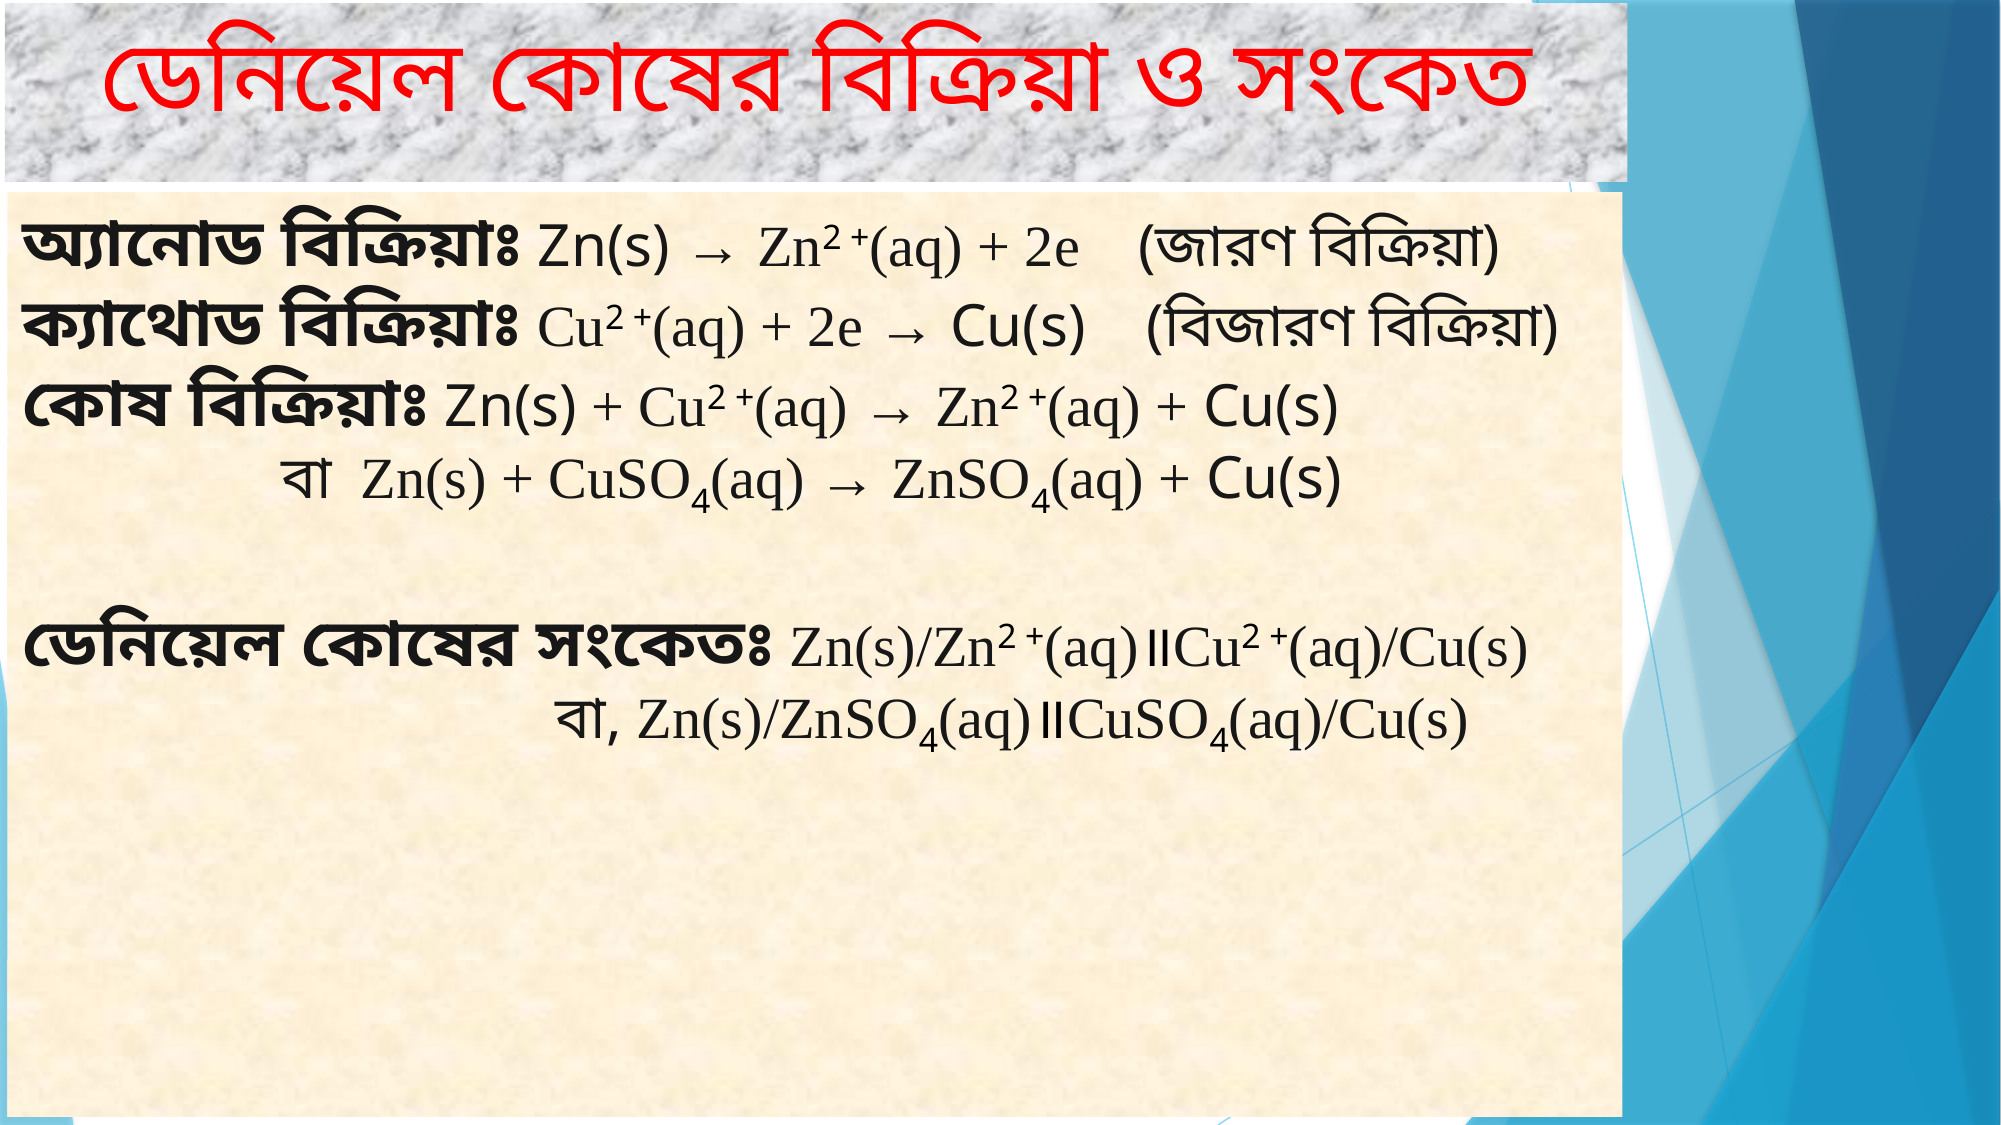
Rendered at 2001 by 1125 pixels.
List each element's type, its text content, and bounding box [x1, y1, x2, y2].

text_box ডেনিয়েল কোষের বিক্রিয়া ও সংকেত [4, 3, 1628, 182]
text_box অ্যানোড বিক্রিয়াঃ Zn(s) → Zn2 +(aq) + 2e (জারণ বিক্রিয়া) ক্যাথোড বিক্রিয়াঃ Cu2 +(aq) + 2e → Cu(s) (বিজারণ বিক্রিয়া) কোষ বিক্রিয়াঃ Zn(s) + Cu2 +(aq) → Zn2 +(aq) + Cu(s) বা Zn(s) + CuSO4(aq) → ZnSO4(aq) + Cu(s) ডেনিয়েল কোষের সংকেতঃ Zn(s)/Zn2 +(aq)॥Cu2 +(aq)/Cu(s) বা, Zn(s)/ZnSO4(aq)॥CuSO4(aq)/Cu(s) [7, 192, 1623, 1117]
